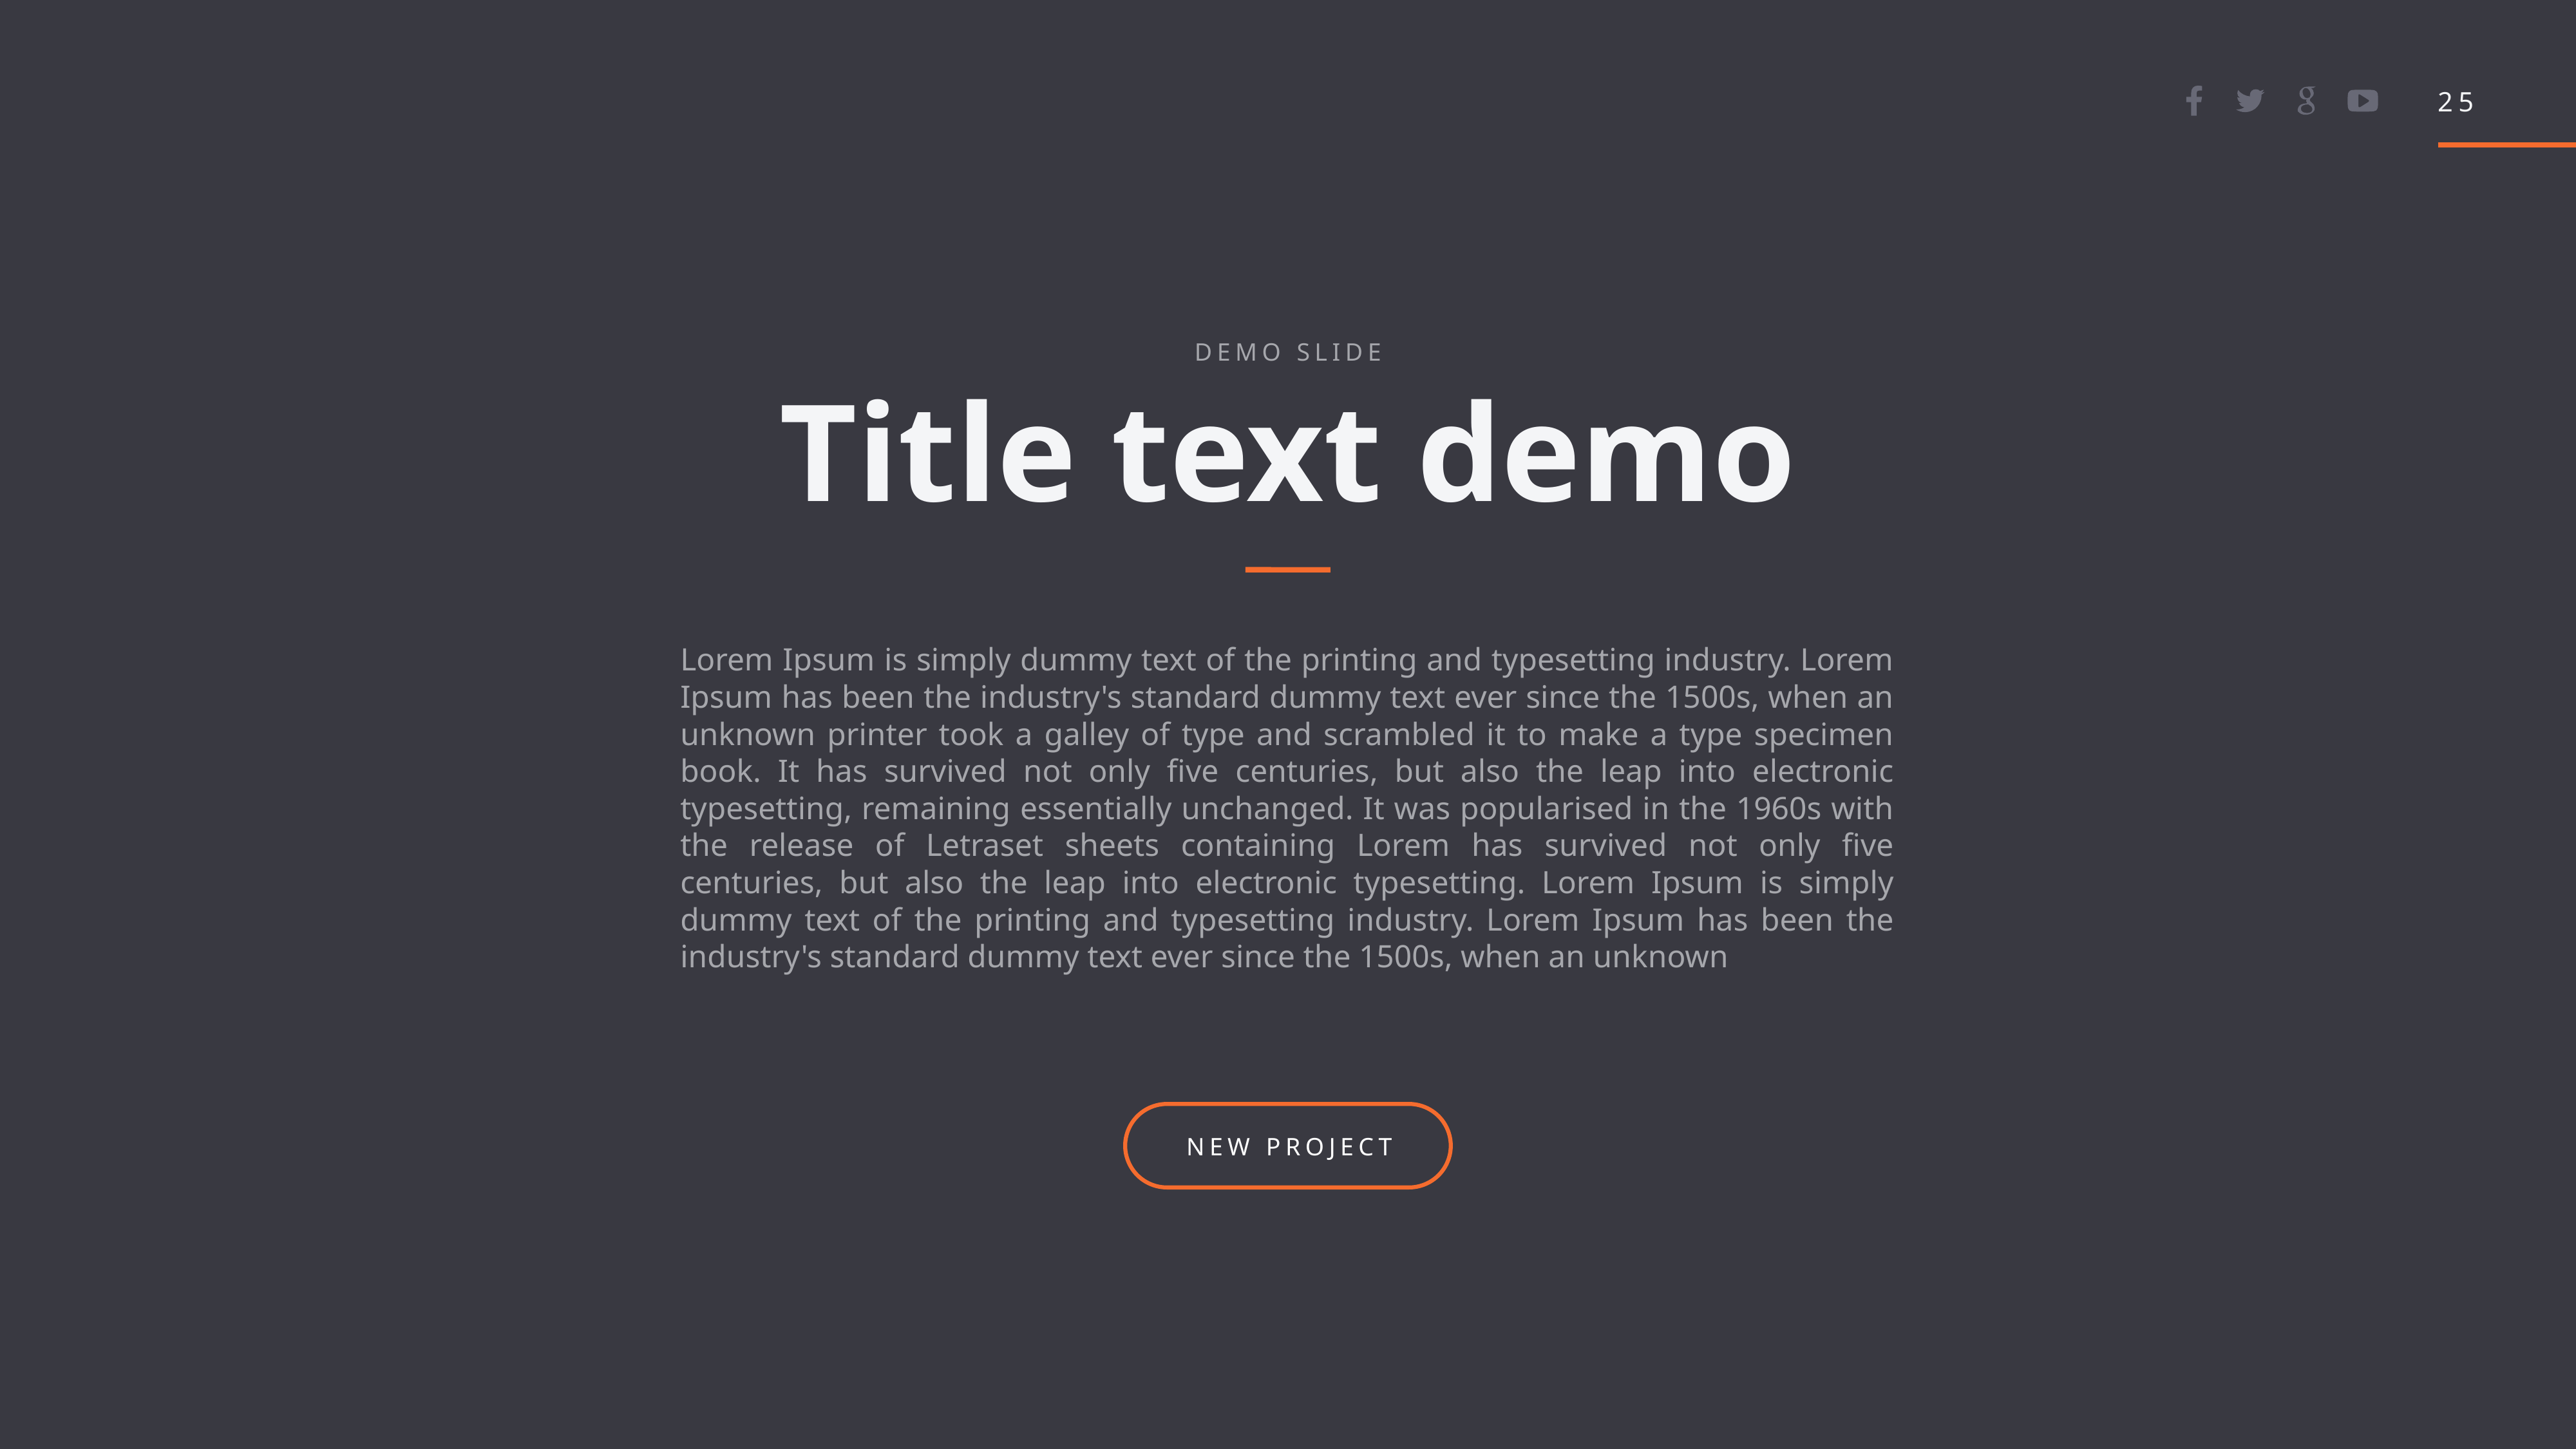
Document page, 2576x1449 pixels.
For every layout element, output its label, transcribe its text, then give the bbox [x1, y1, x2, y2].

text_box Lorem Ipsum is simply dummy text of the printing and typesetting industry. Lorem Ipsum has been the industry's standard dummy text ever since the 1500s, when an unknown printer took a galley of type and scrambled it to make a type specimen book. It has survived not only five centuries, but also the leap into electronic typesetting, remaining essentially unchanged. It was popularised in the 1960s with the release of Letraset sheets containing Lorem has survived not only five centuries, but also the leap into electronic typesetting. Lorem Ipsum is simply dummy text of the printing and typesetting industry. Lorem Ipsum has been the industry's standard dummy text ever since the 1500s, when an unknown [676, 636, 1900, 1019]
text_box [1124, 1103, 1451, 1188]
slide_number 24 [2433, 80, 2498, 121]
text_box Title text demo [609, 394, 1967, 583]
text_box demo slide [1083, 332, 1493, 370]
